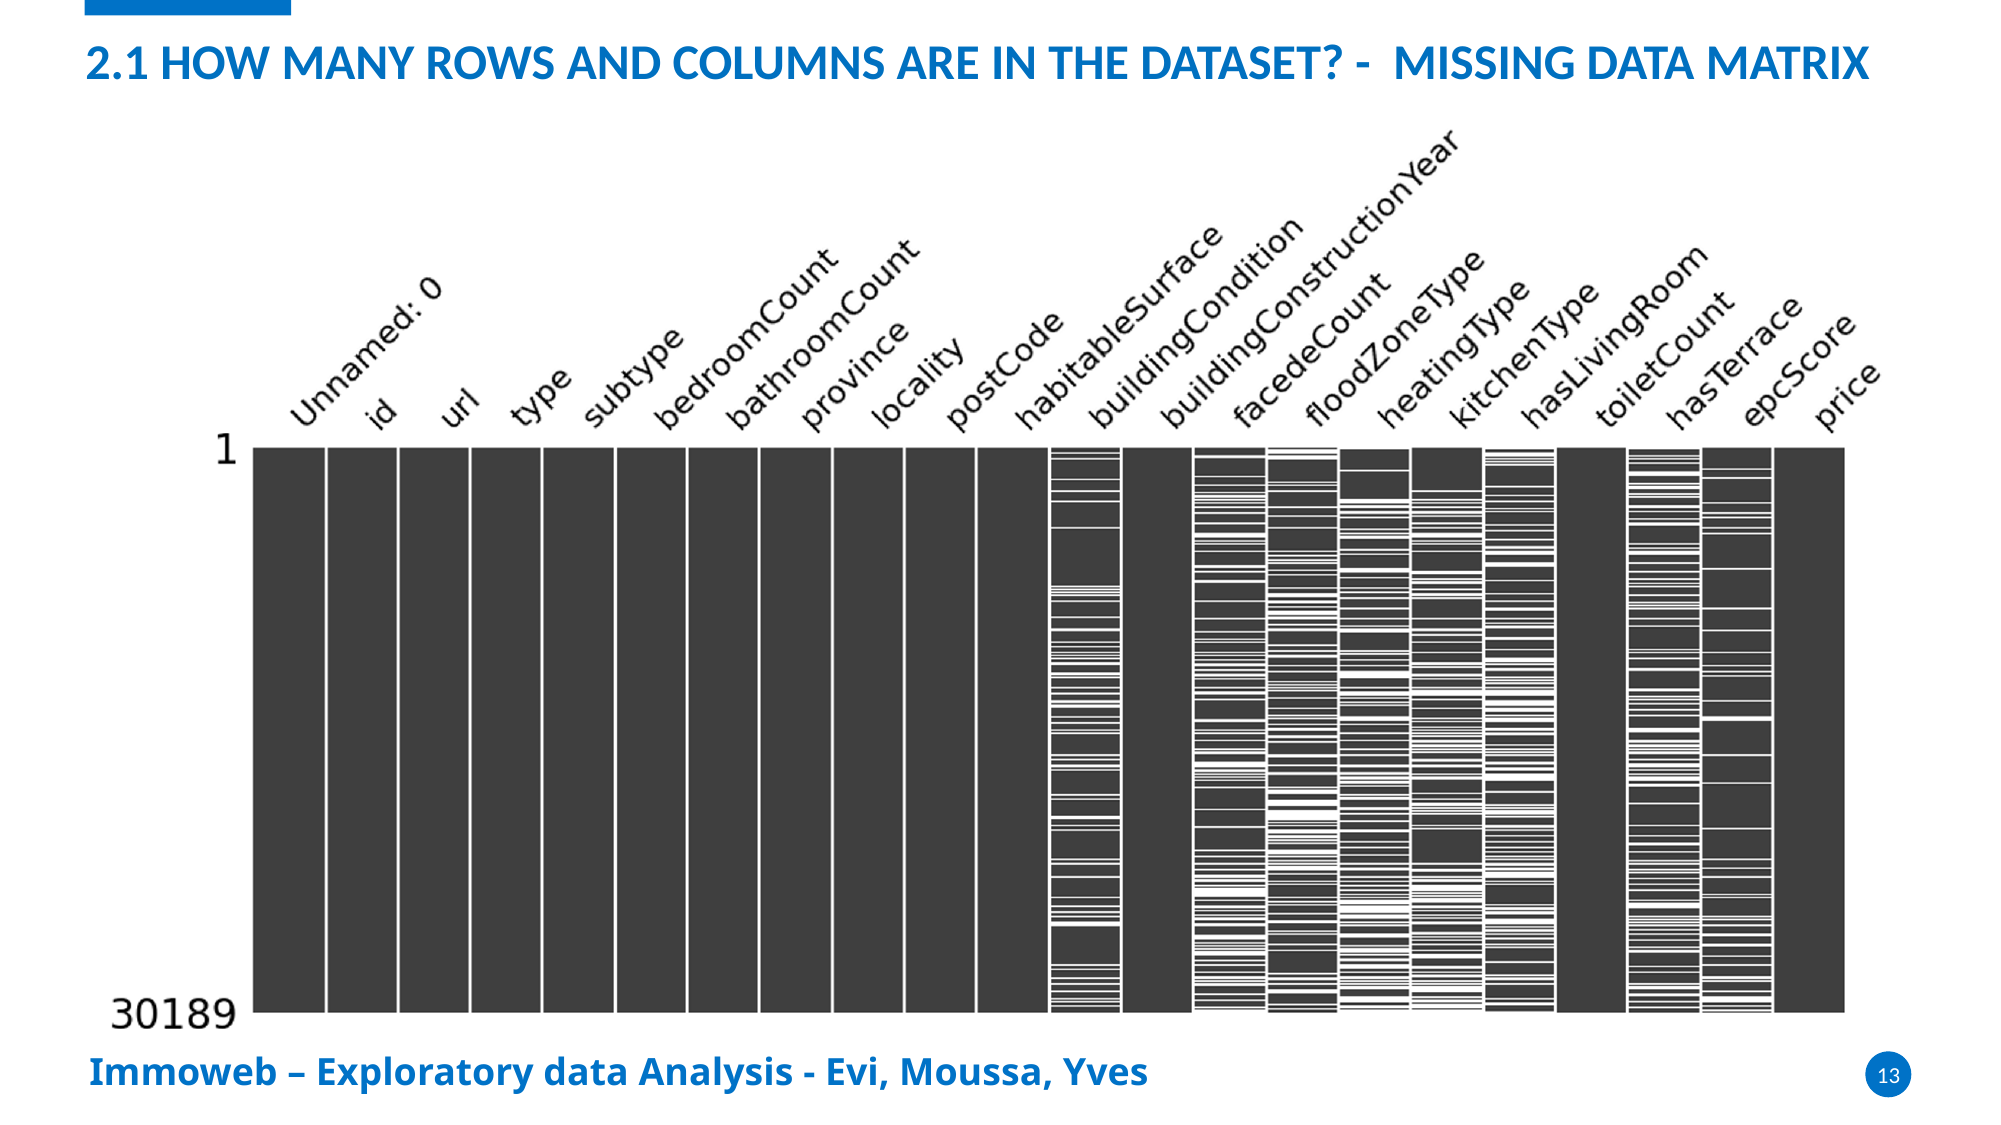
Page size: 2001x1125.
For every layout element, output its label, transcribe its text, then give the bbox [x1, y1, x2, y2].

title 2.1 How many rows and columns are in the dataset? - Missing data matrix [85, 2, 1915, 91]
picture [108, 122, 1893, 1035]
